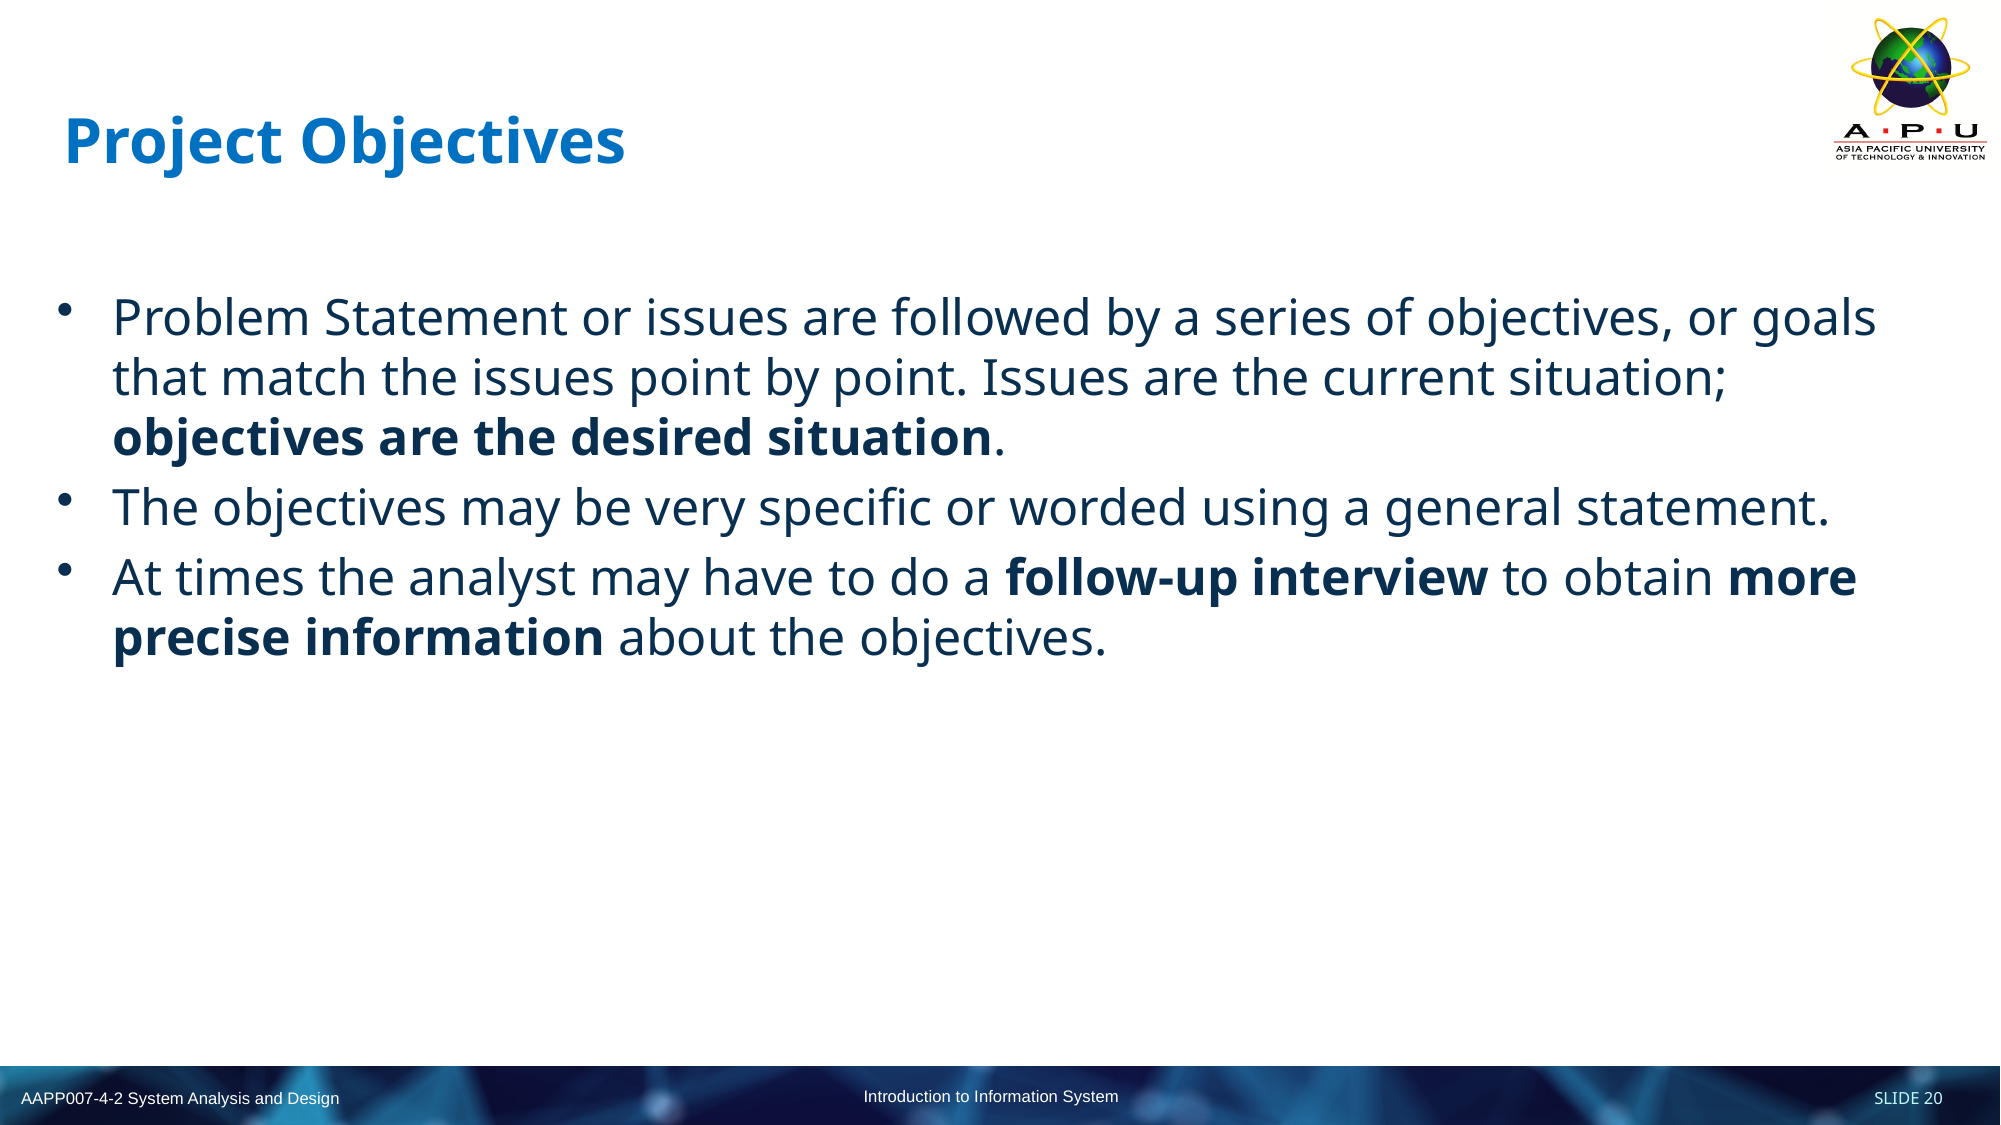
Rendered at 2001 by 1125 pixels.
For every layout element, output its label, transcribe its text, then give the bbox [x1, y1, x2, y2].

list Problem Statement or issues are followed by a series of objectives, or goals that match the issues point by point. Issues are the current situation; objectives are the desired situation. The objectives may be very specific or worded using a general statement. At times the analyst may have to do a follow-up interview to obtain more precise information about the objectives. [41, 278, 1969, 1021]
title Project Objectives [48, 45, 1764, 233]
picture [0, 1066, 2000, 1125]
picture [1822, 0, 2000, 178]
